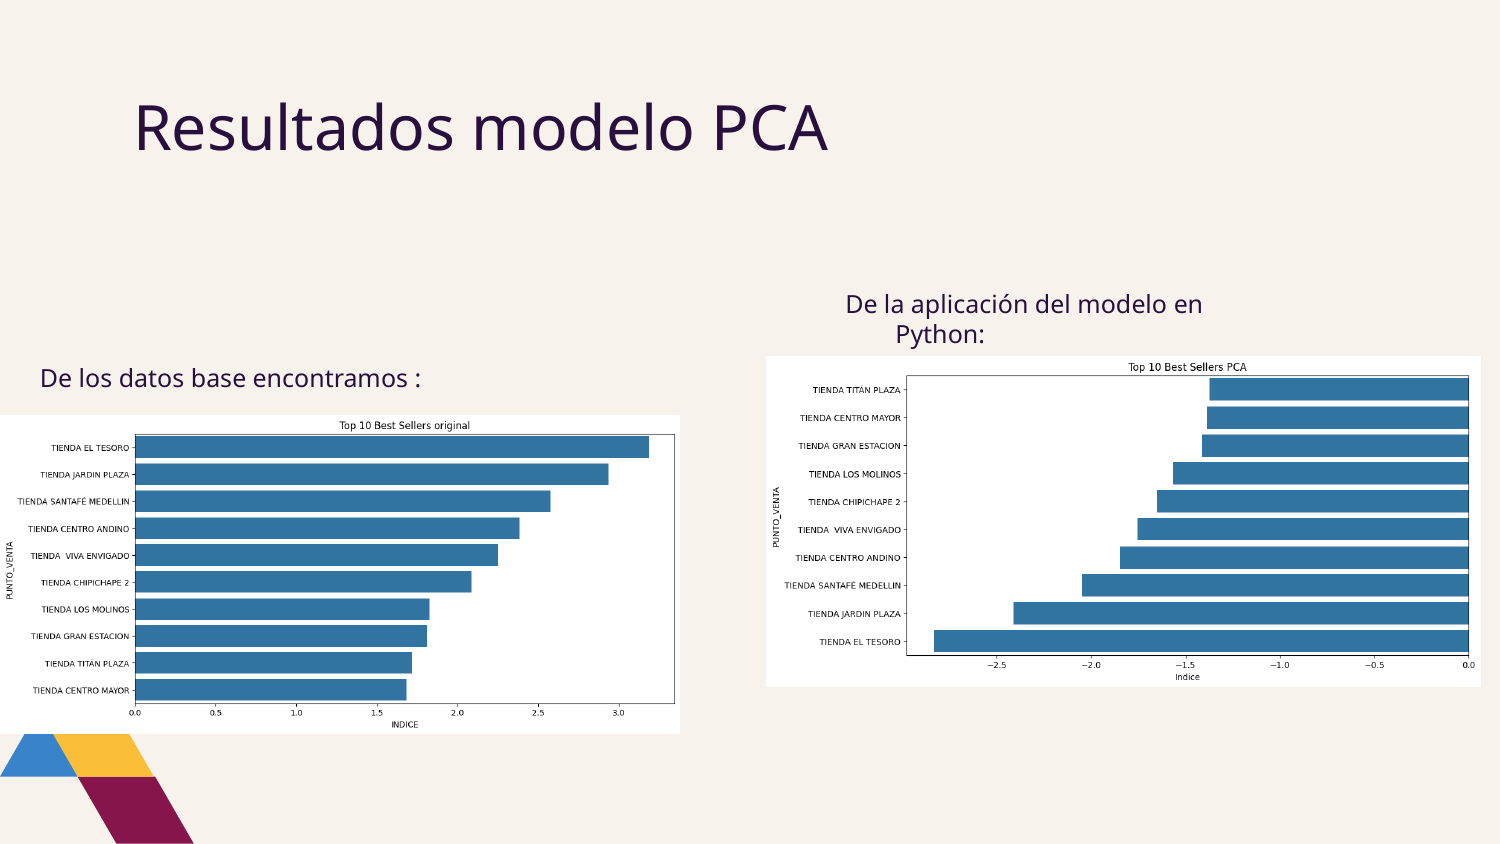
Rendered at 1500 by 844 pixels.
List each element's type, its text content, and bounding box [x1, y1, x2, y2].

picture [0, 415, 681, 734]
picture [765, 356, 1482, 687]
subtitle De la aplicación del modelo en Python: [805, 273, 1255, 333]
title Resultados modelo PCA [118, 72, 1382, 167]
subtitle De los datos base encontramos : [0, 347, 449, 405]
